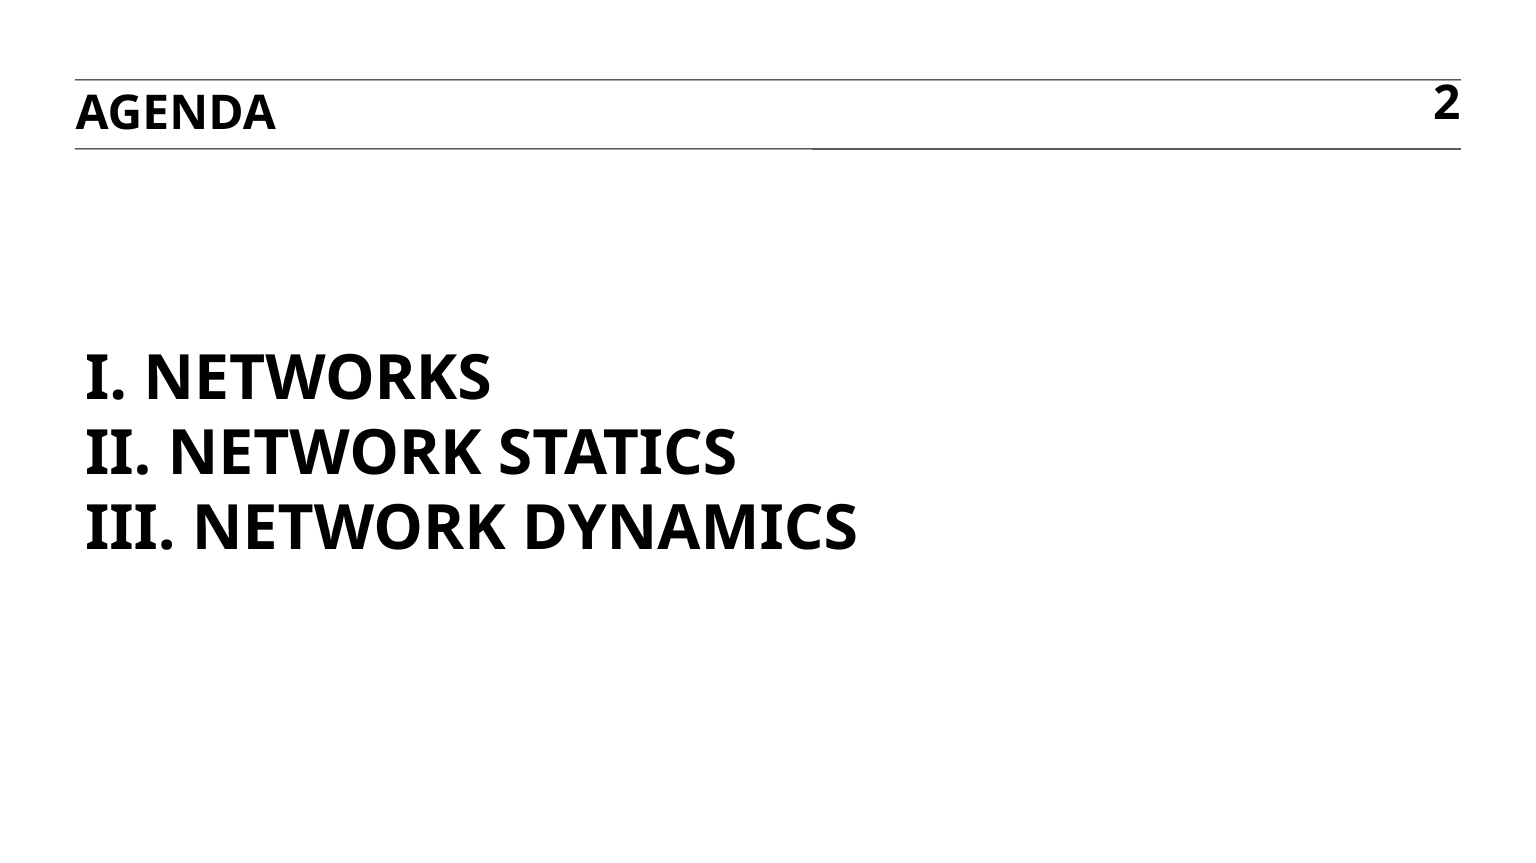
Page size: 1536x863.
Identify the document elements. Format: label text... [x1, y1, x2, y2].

slide_number 2 [1419, 86, 1461, 138]
list agenda [60, 81, 1231, 132]
title i. networks ii. Network statics iii. Network dynamics [85, 256, 1468, 782]
